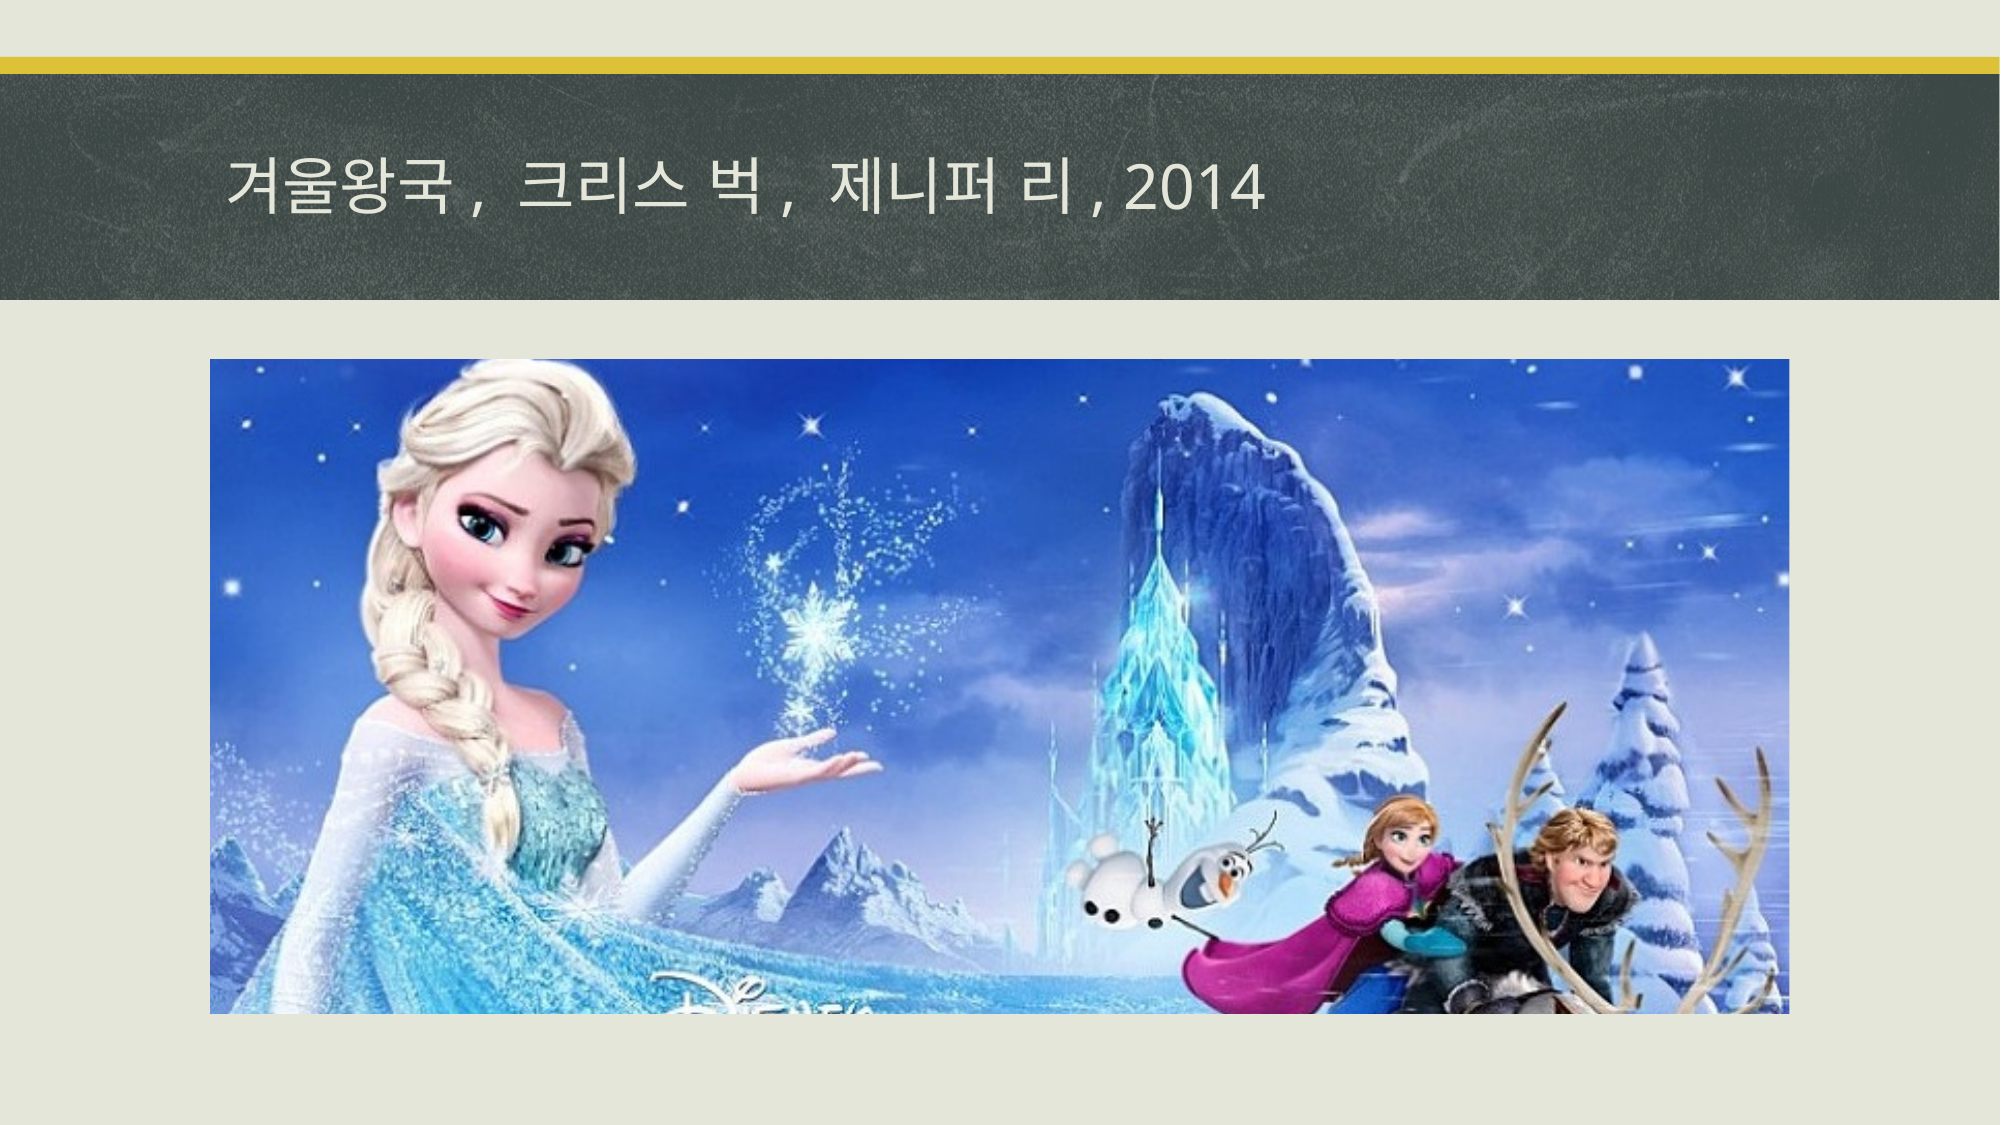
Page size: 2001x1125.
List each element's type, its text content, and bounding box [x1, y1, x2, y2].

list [209, 359, 1790, 1014]
picture [0, 74, 2000, 300]
title 겨울왕국, 크리스 벅, 제니퍼 리, 2014 [210, 76, 1790, 300]
